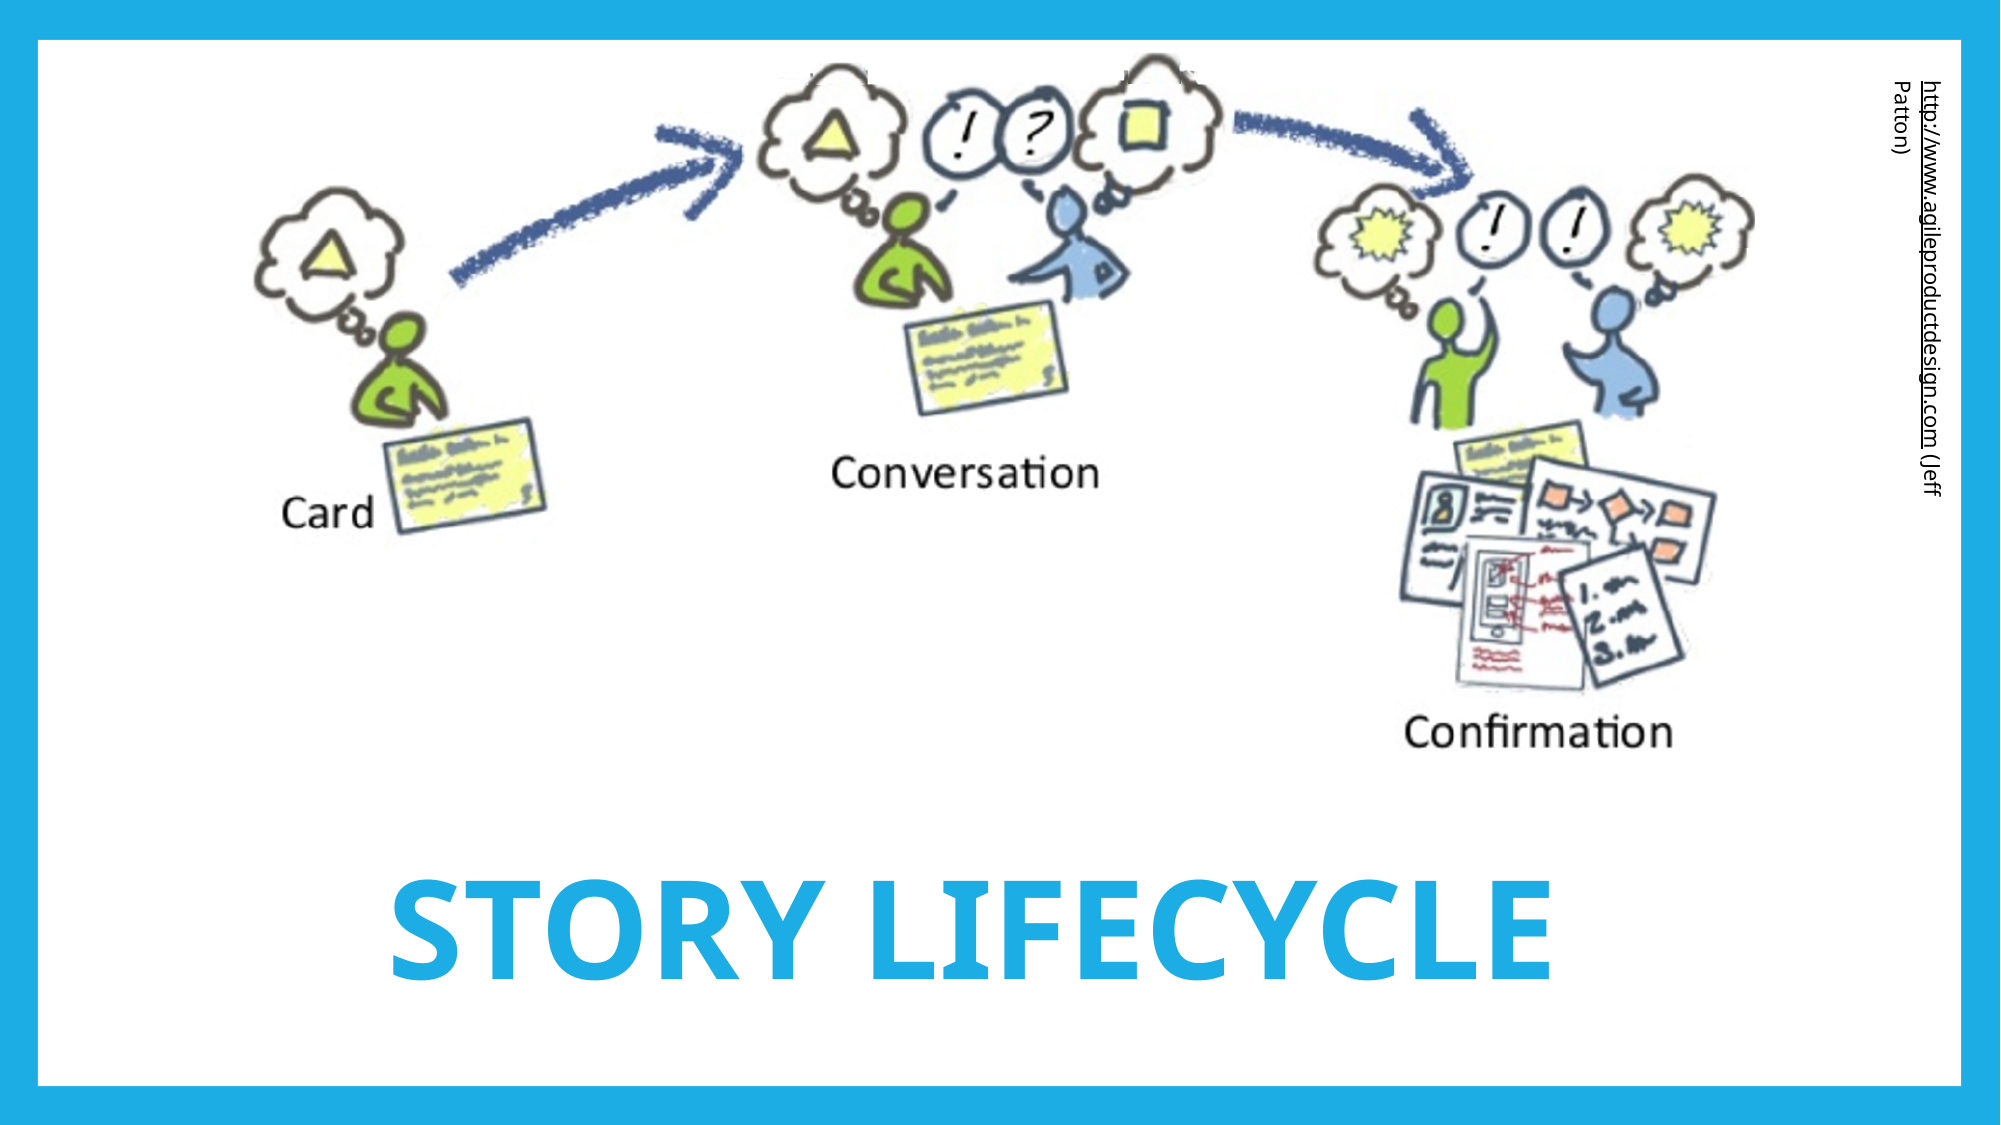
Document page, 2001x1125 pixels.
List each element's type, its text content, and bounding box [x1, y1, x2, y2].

title Story Lifecycle [155, 797, 1791, 1015]
text_box http://www.agileproductdesign.com (Jeff Patton) [1883, 66, 1954, 547]
picture [247, 50, 1755, 752]
